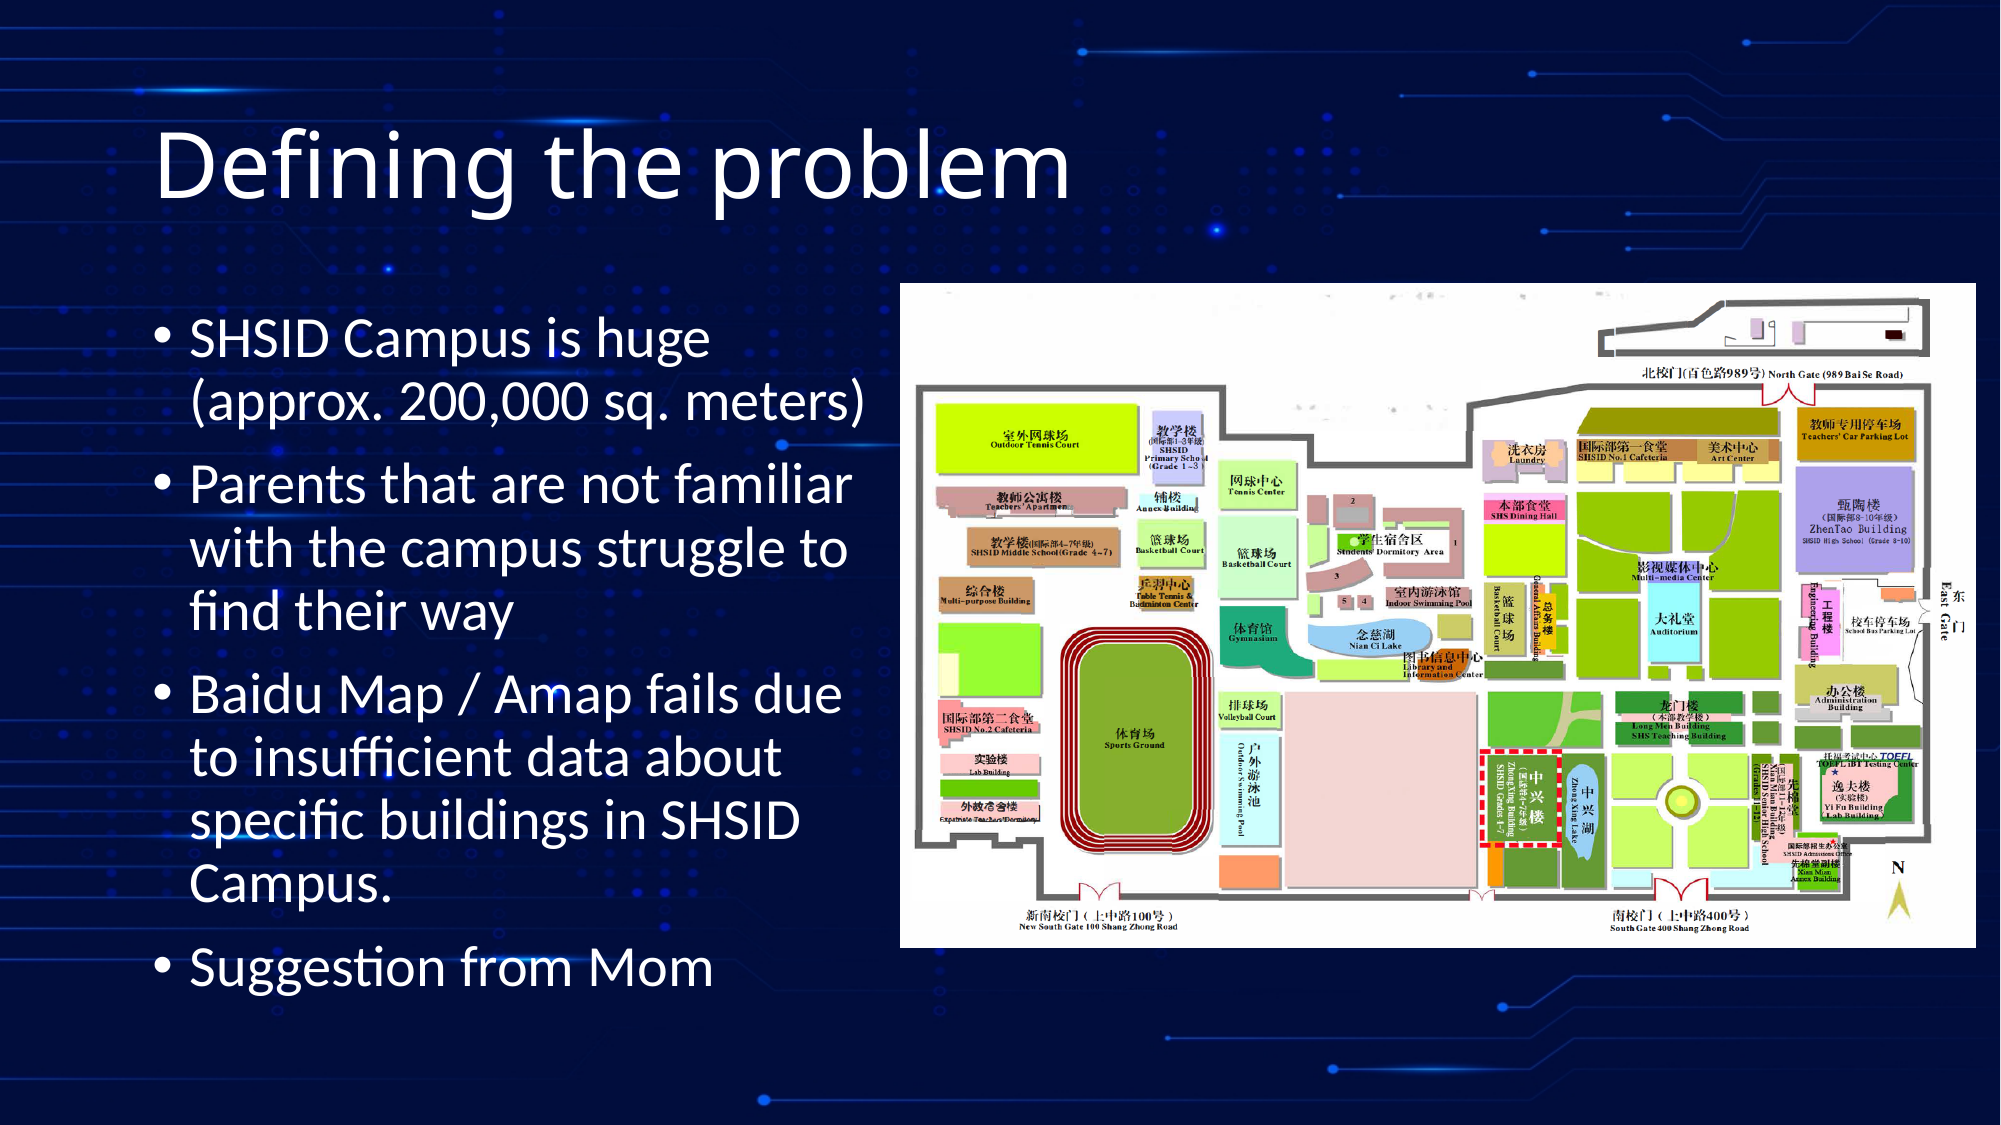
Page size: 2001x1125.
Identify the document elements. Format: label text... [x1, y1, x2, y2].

picture [0, 0, 2001, 1125]
title Defining the problem [137, 59, 1863, 278]
list SHSID Campus is huge (approx. 200,000 sq. meters) Parents that are not familiar with the campus struggle to find their way Baidu Map / Amap fails due to insufficient data about specific buildings in SHSID Campus. Suggestion from Mom [137, 299, 901, 1014]
